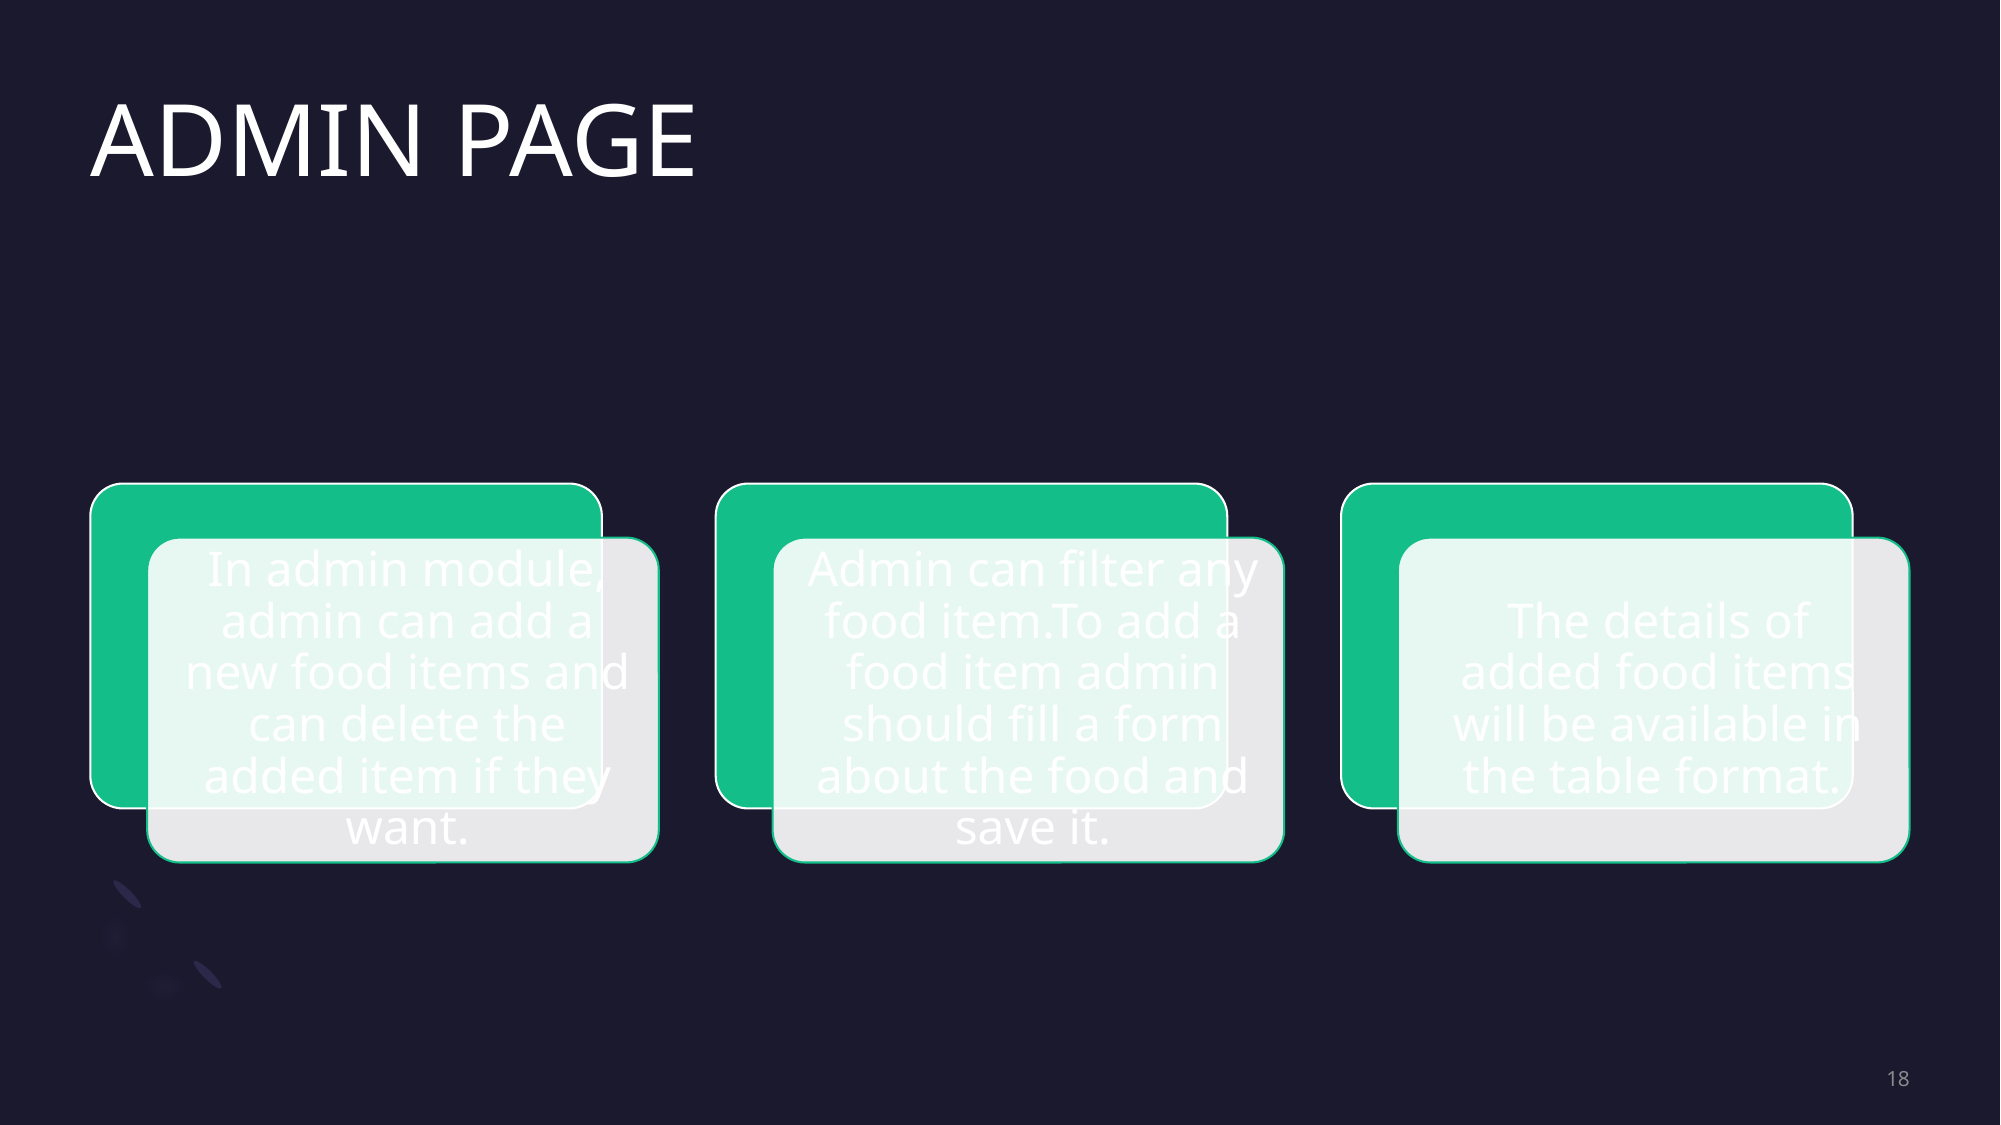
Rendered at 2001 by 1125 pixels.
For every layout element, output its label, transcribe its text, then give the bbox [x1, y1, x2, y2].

title ADMIN PAGE [90, 90, 1910, 309]
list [90, 346, 1910, 1000]
slide_number 18 [1632, 1067, 1910, 1093]
